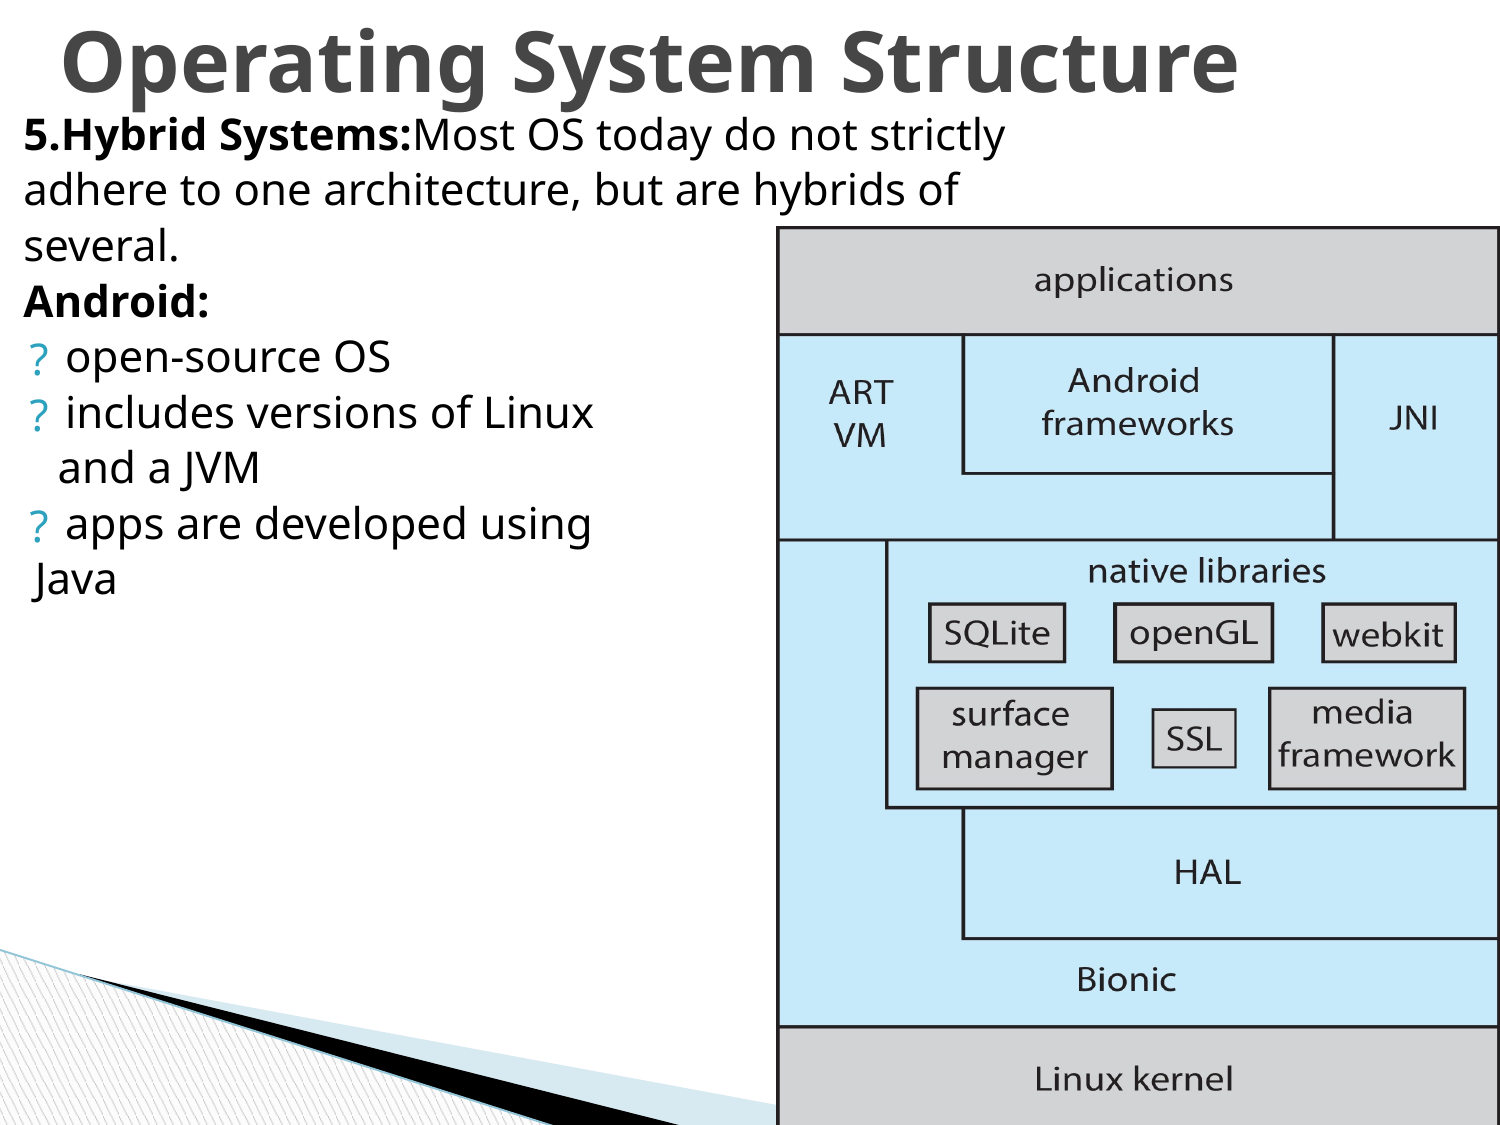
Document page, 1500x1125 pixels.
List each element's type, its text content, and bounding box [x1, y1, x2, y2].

title Operating System Structure [44, 0, 1395, 117]
list 5.Hybrid Systems:Most OS today do not strictly adhere to one architecture, but are hybrids of several. Android: open-source OS includes versions of Linux and a JVM apps are developed using Java [0, 104, 1491, 848]
picture [776, 226, 1500, 1125]
